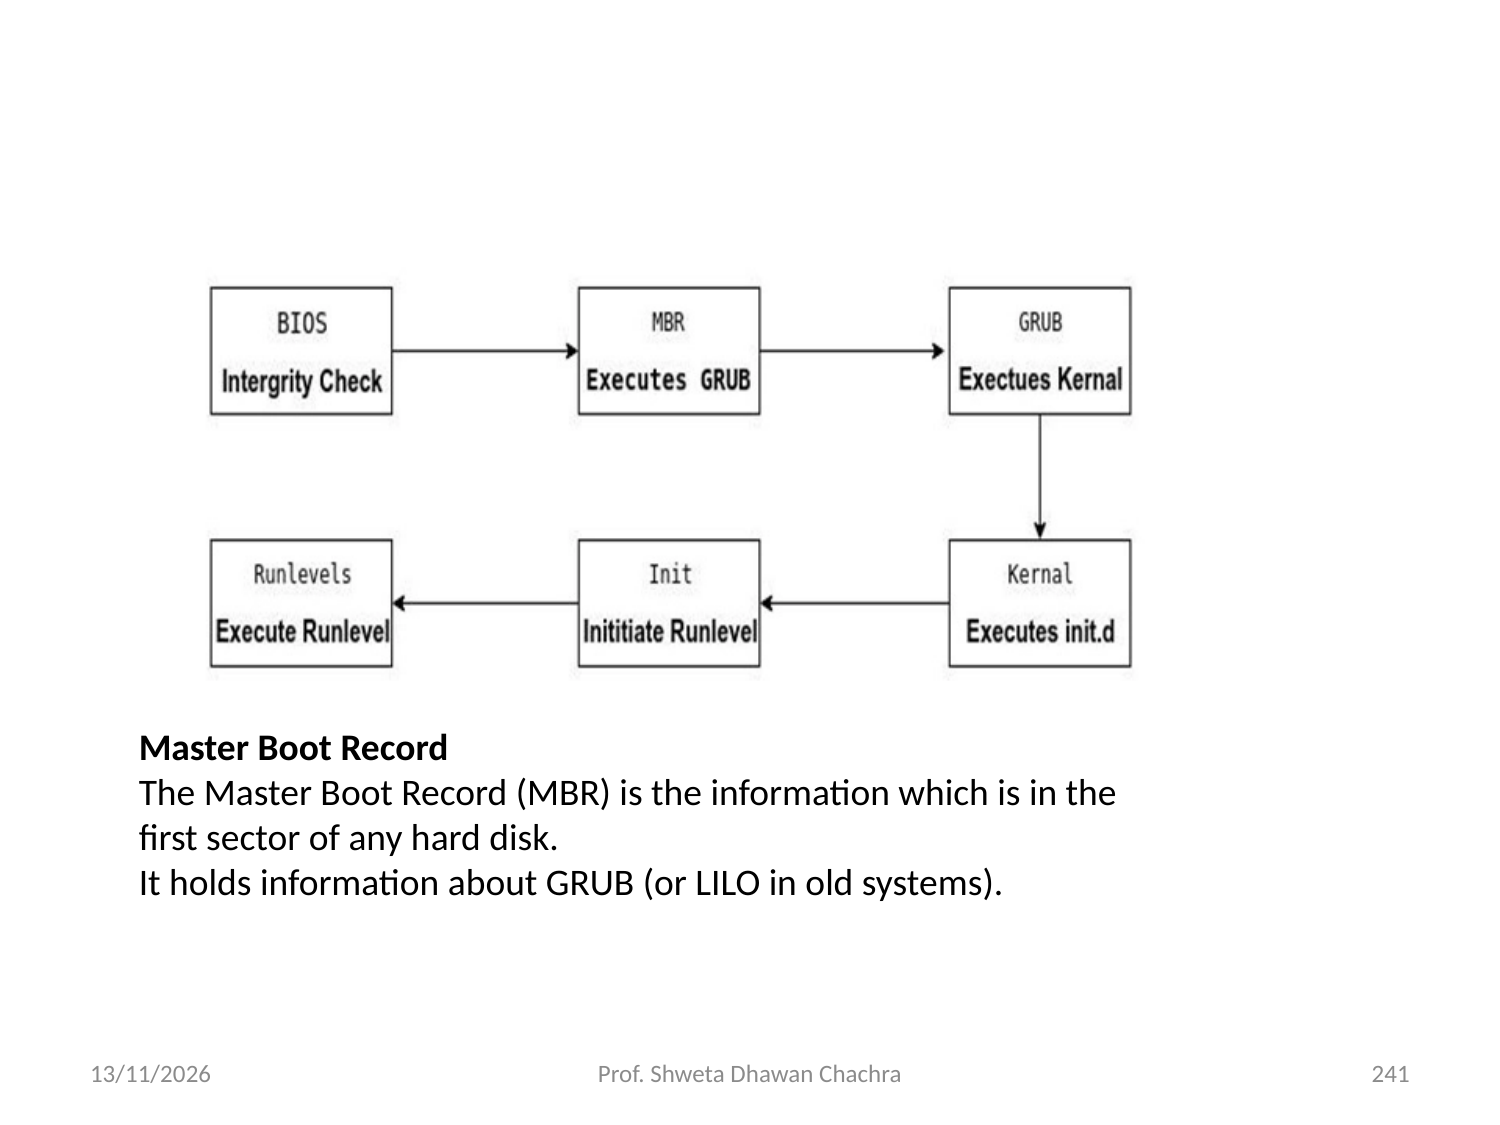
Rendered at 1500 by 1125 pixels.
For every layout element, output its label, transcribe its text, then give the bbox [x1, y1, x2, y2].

footer Prof. Shweta Dhawan Chachra [512, 1042, 988, 1103]
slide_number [75, 1042, 425, 1103]
text_box Master Boot Record The Master Boot Record (MBR) is the information which is in the first sector of any hard disk. It holds information about GRUB (or LILO in old systems). [123, 715, 1199, 956]
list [194, 243, 1149, 696]
slide_number 241 [1074, 1042, 1425, 1103]
